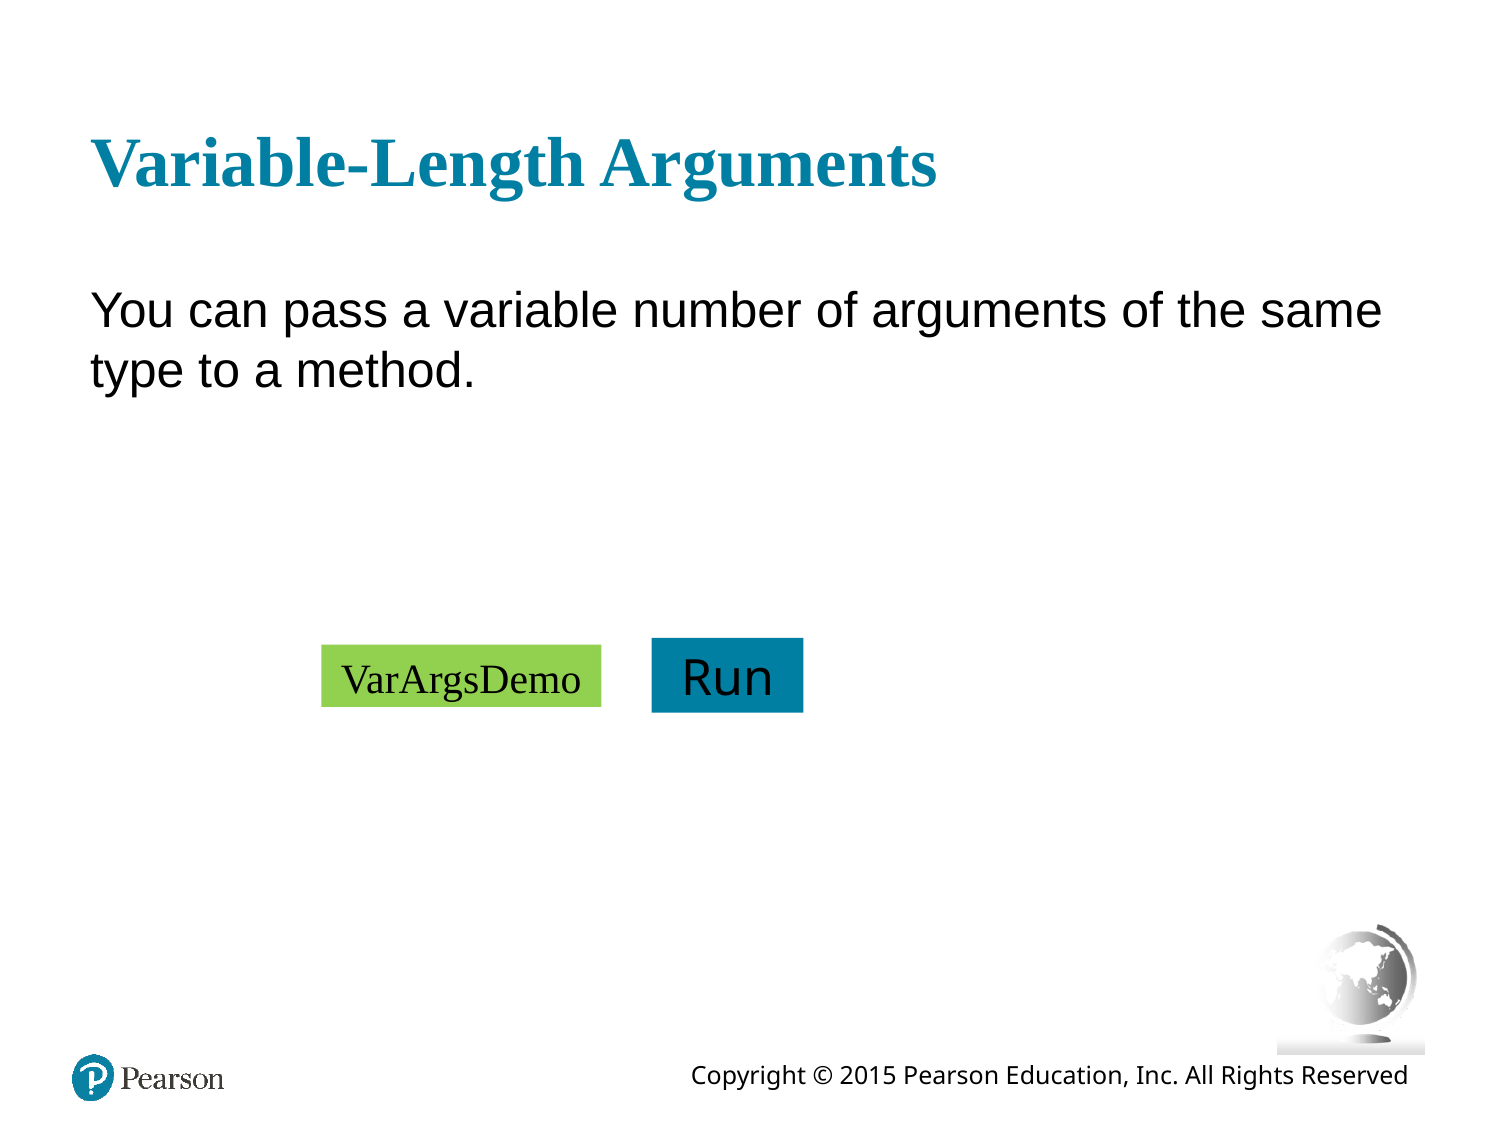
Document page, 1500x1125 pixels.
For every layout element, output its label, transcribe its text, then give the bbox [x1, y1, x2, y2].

picture [72, 1054, 88, 1070]
list You can pass a variable number of arguments of the same type to a method. [75, 262, 1425, 401]
title Variable-Length Arguments [75, 35, 1425, 216]
picture [72, 1088, 82, 1101]
picture [99, 1054, 224, 1101]
text_box VarArgsDemo [321, 644, 602, 707]
text_box Run [651, 637, 804, 713]
picture [81, 1063, 106, 1088]
picture [1277, 919, 1425, 1055]
